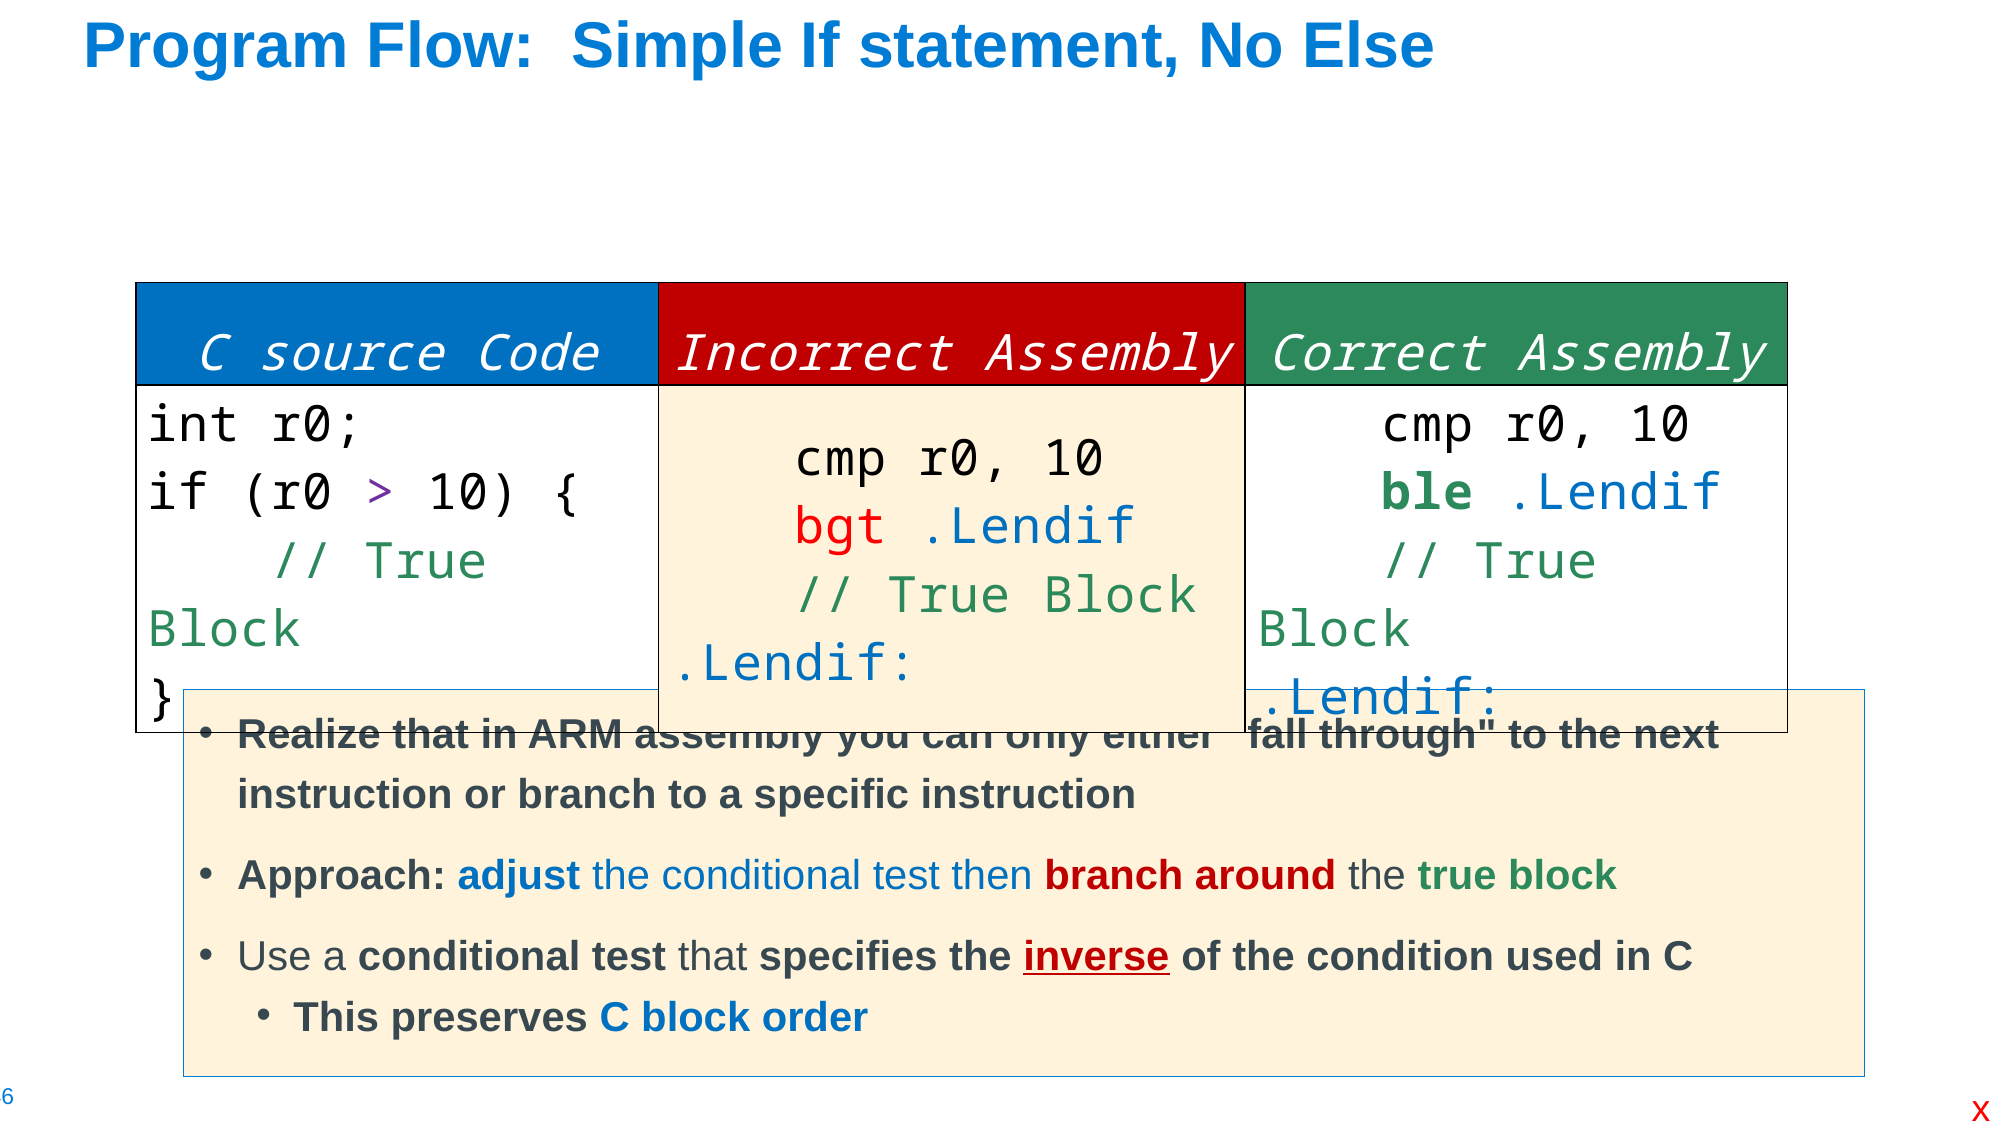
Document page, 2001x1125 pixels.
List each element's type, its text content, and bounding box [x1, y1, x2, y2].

table_header Incorrect Assembly [659, 283, 1244, 384]
table_header Correct Assembly [1246, 283, 1787, 384]
title Program Flow: Simple If statement, No Else [68, 21, 1597, 88]
table_cell int r0; if (r0 > 10) { // True Block } [137, 386, 658, 732]
list Realize that in ARM assembly you can only either "fall through" to the next instruction or branch to a specific instruction Approach: adjust the conditional test then branch around the true block Use a conditional test that specifies the inverse of the condition used in C This preserves C block order [183, 689, 1865, 1077]
table_cell cmp r0, 10 ble .Lendif // True Block .Lendif: [1246, 386, 1787, 732]
table_header C source Code [137, 283, 658, 384]
table_cell cmp r0, 10 bgt .Lendif // True Block .Lendif: [659, 386, 1244, 732]
text_box x [1956, 1076, 2000, 1125]
